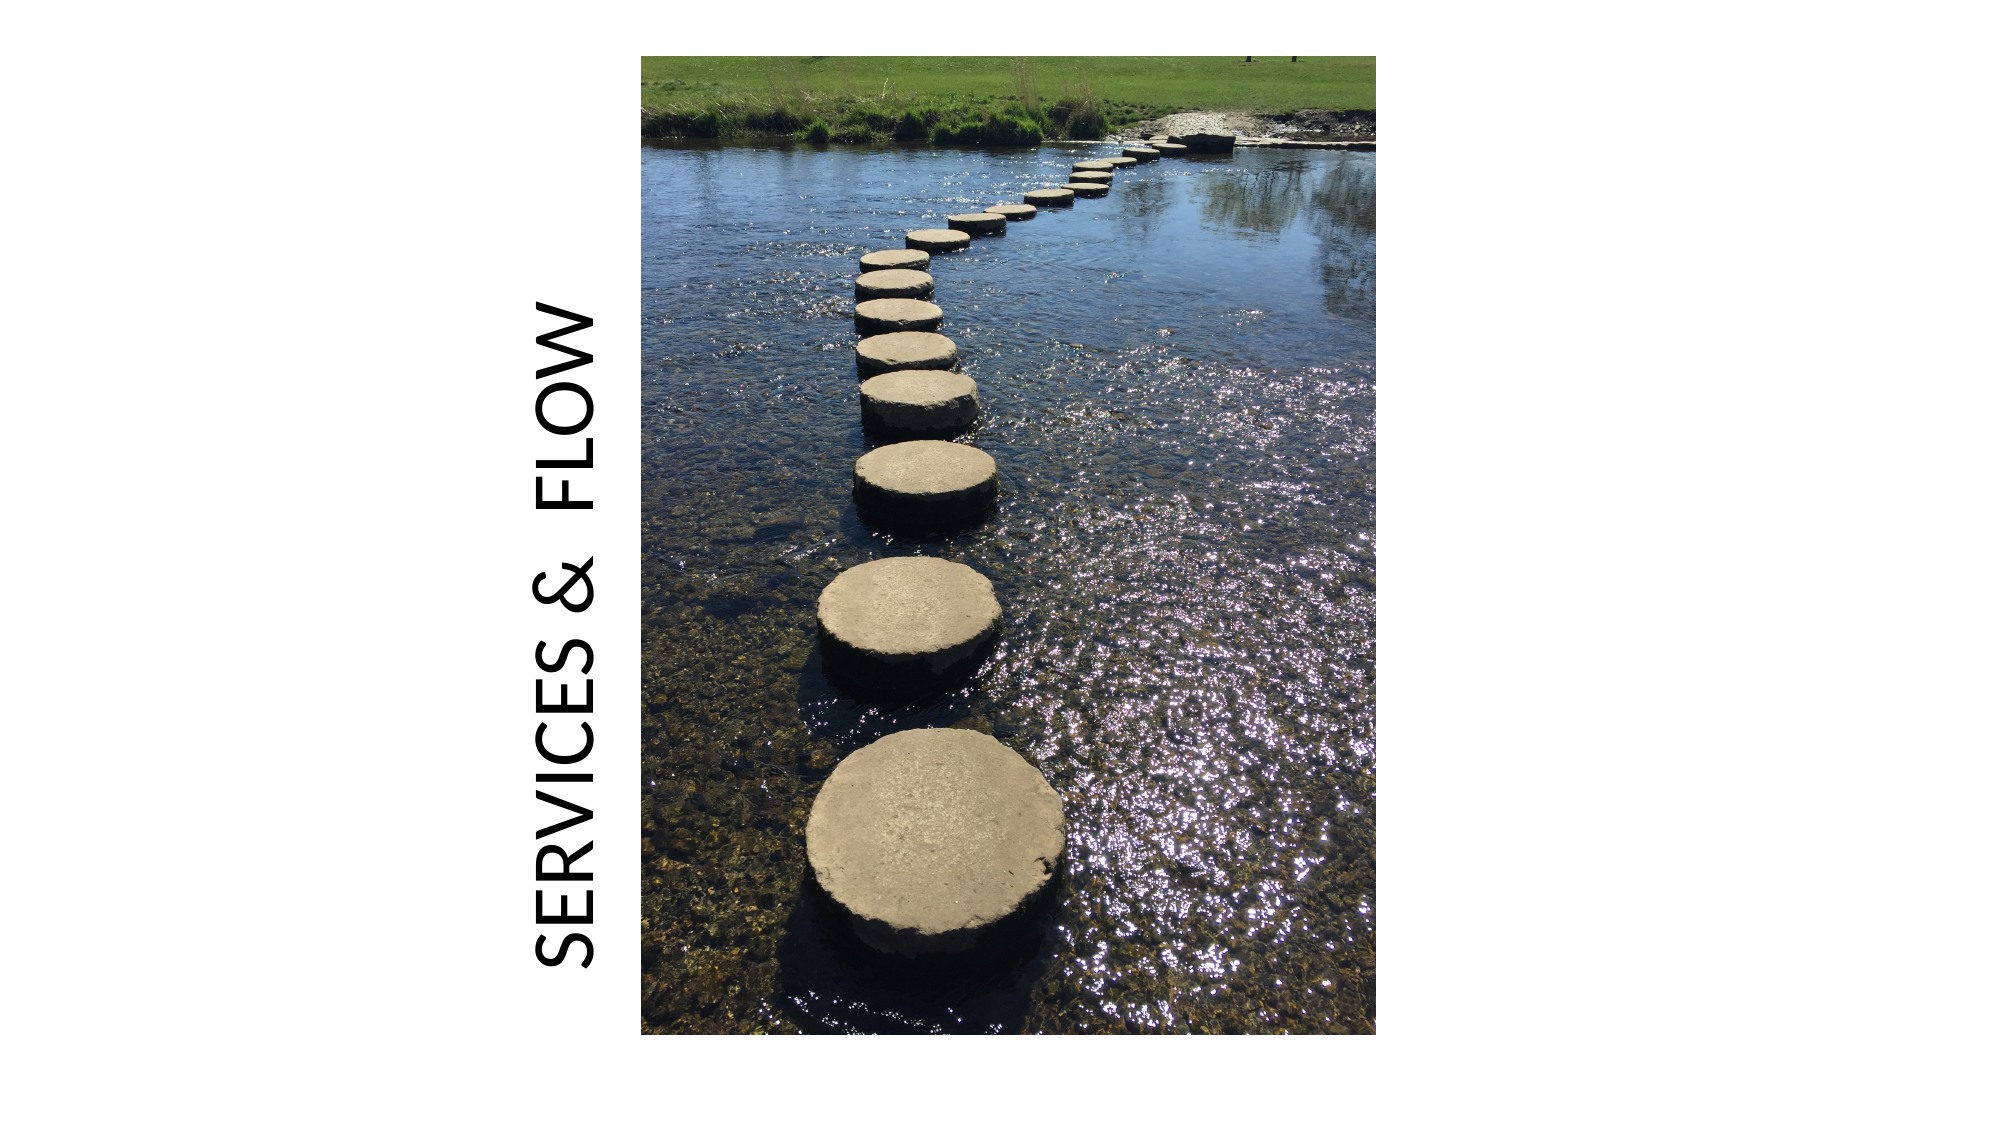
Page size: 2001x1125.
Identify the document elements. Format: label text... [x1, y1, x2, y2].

picture [641, 56, 1376, 1035]
text_box SERVICES & FLOW [496, 91, 619, 987]
